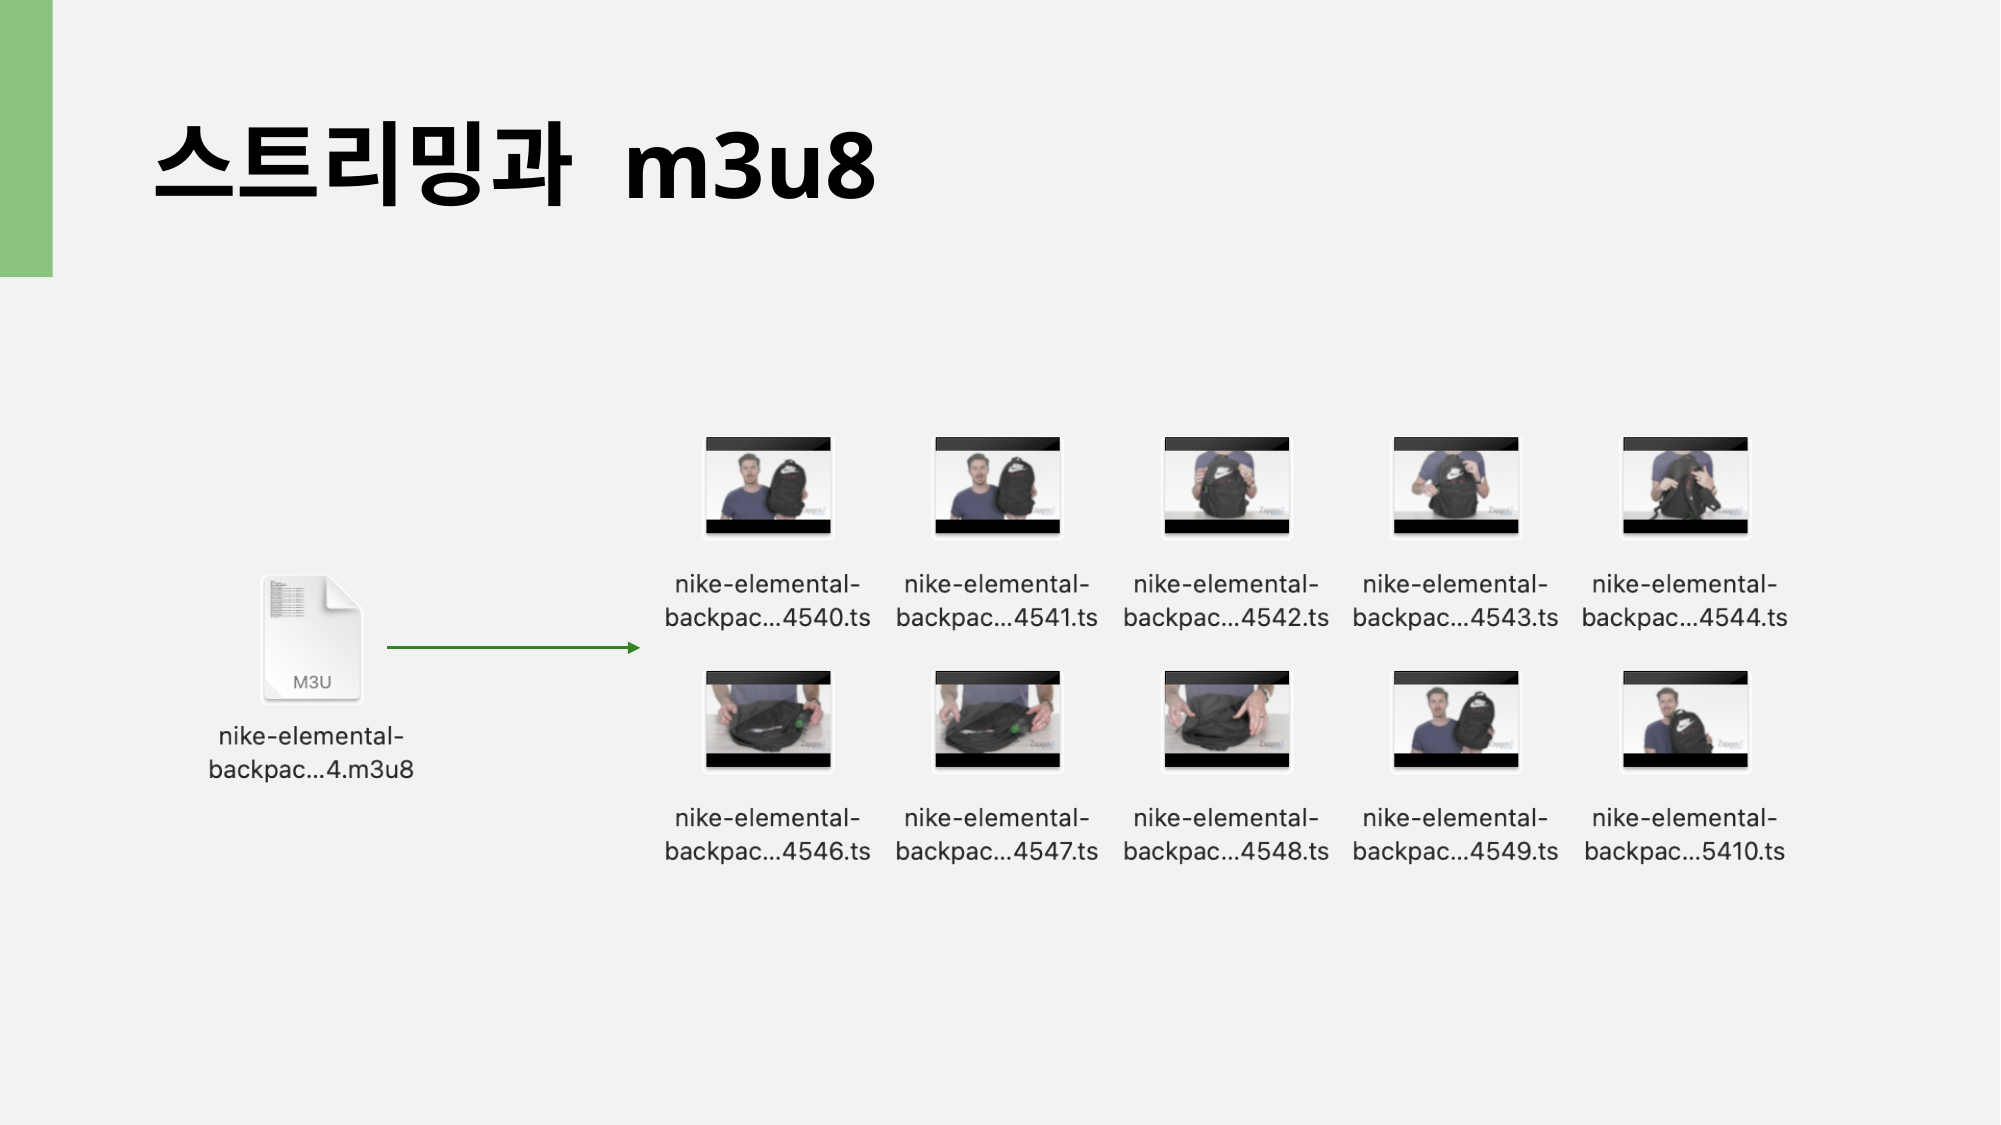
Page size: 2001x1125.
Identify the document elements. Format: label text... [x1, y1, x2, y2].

title 스트리밍과 m3u8 [137, 59, 1863, 278]
picture [196, 561, 427, 801]
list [656, 409, 1807, 887]
